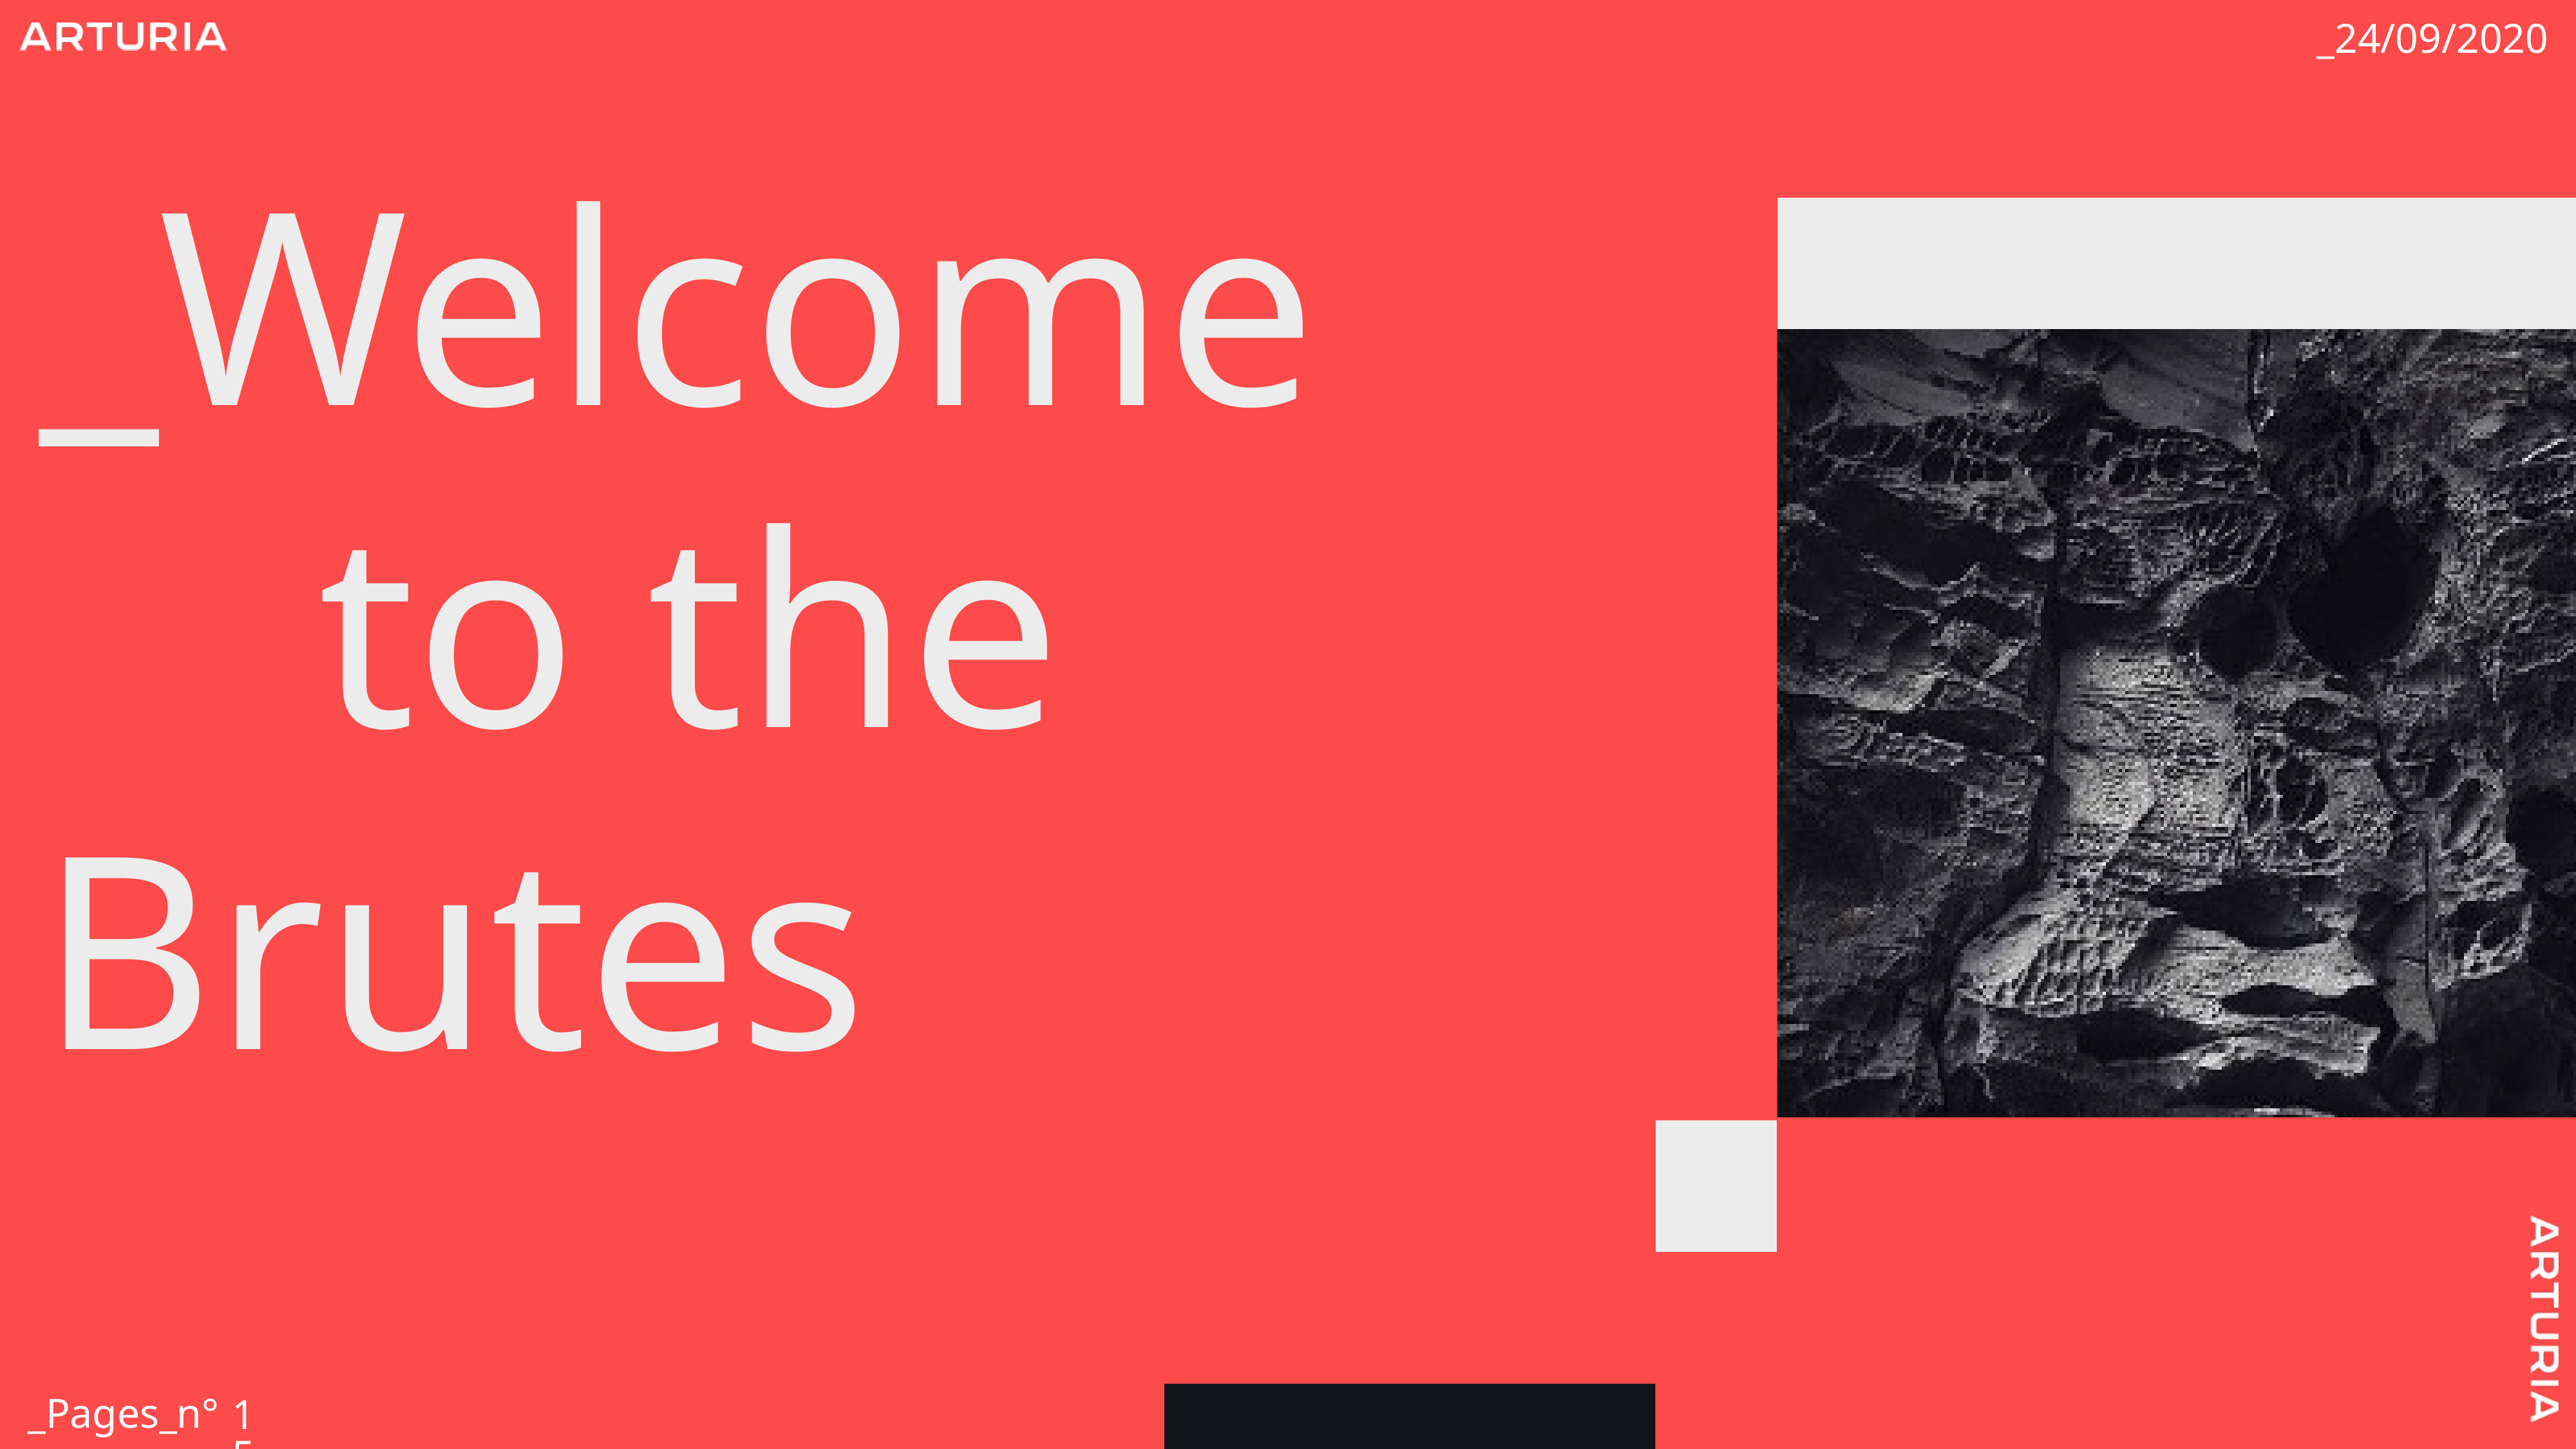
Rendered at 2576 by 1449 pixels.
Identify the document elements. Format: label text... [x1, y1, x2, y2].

slide_number 15 [226, 1383, 265, 1443]
text_box [1164, 1383, 1656, 1449]
text_box _Welcome to the Brutes [33, 131, 1323, 1108]
text_box [1656, 1120, 1777, 1252]
picture [20, 23, 227, 51]
picture [1777, 329, 2576, 1117]
picture [2531, 1216, 2558, 1422]
text_box [1777, 198, 2576, 329]
